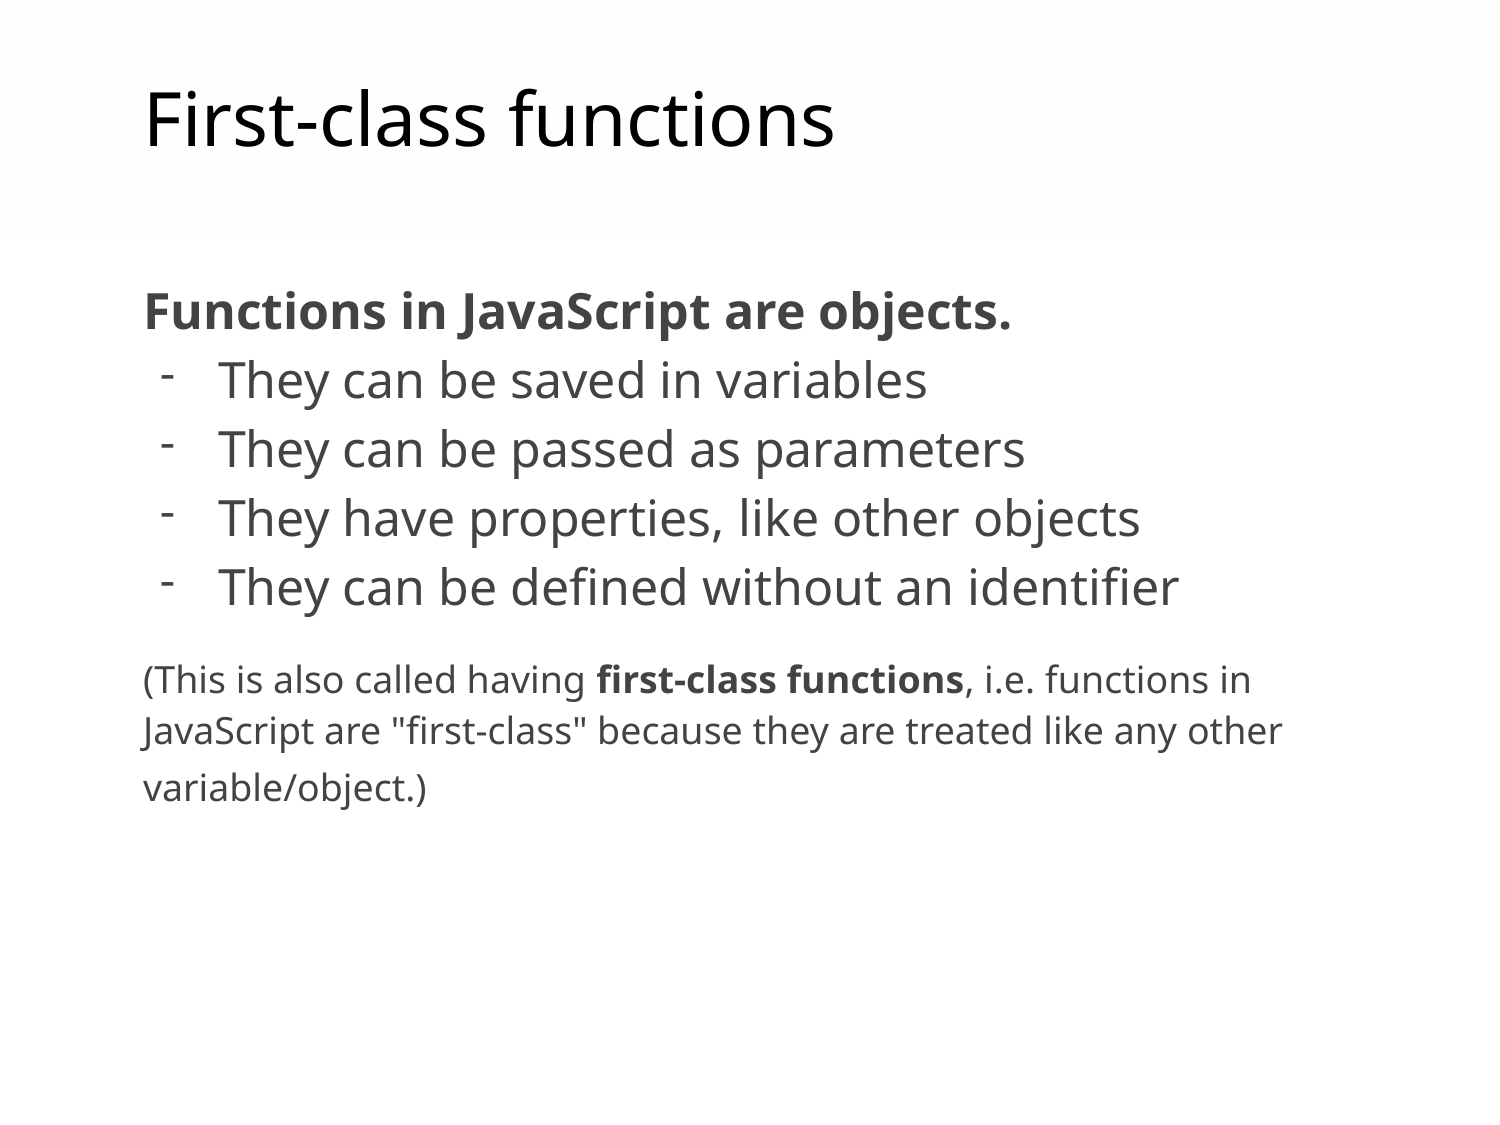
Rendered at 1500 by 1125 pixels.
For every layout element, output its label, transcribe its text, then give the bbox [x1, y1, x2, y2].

text_box Functions in JavaScript are objects. They can be saved in variables They can be passed as parameters They have properties, like other objects They can be defined without an identifier (This is also called having first-class functions, i.e. functions in JavaScript are "first-class" because they are treated like any other variable/object.) [128, 255, 1372, 1003]
text_box First-class functions [128, 56, 1372, 183]
